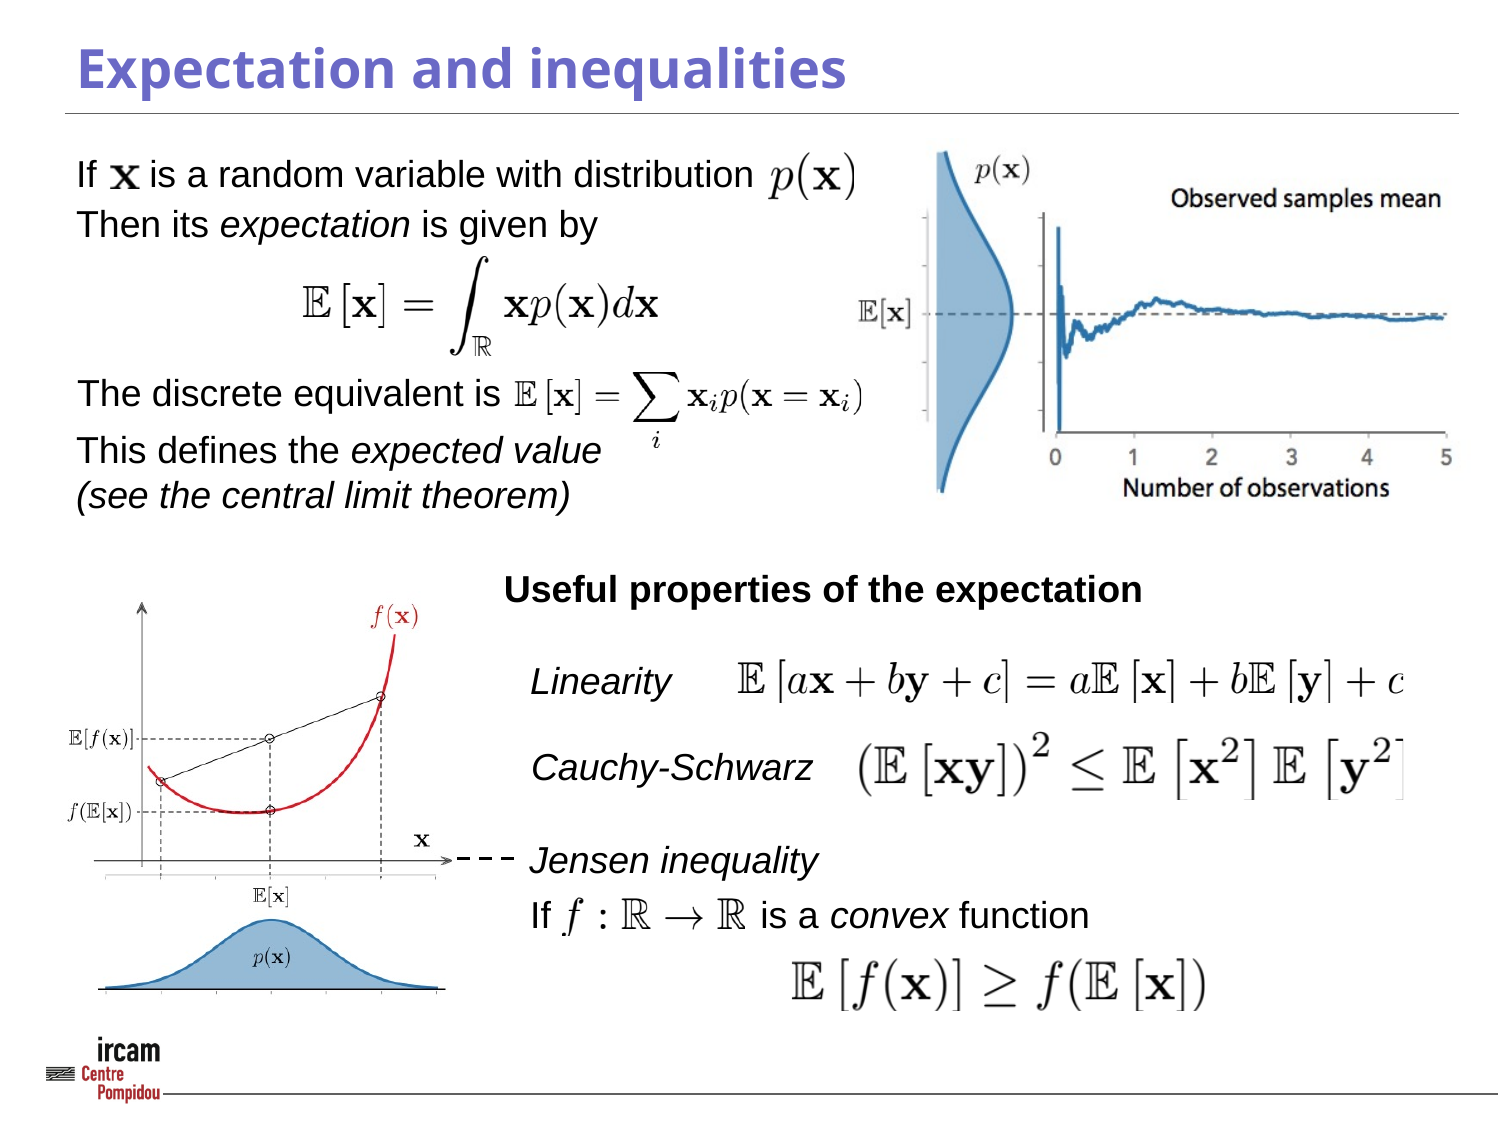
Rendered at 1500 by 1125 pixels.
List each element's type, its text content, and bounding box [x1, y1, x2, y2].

text_box Jensen inequality [514, 829, 834, 889]
picture [514, 138, 1472, 528]
text_box Then its expectation is given by [61, 192, 806, 253]
picture [857, 731, 1404, 800]
text_box Cauchy-Schwarz [516, 735, 829, 796]
picture [737, 658, 1404, 703]
text_box If is a random variable with distribution [61, 142, 806, 192]
picture [791, 957, 1205, 1011]
text_box Useful properties of the expectation [489, 557, 1234, 618]
picture [30, 591, 458, 1125]
text_box Linearity [515, 649, 687, 710]
text_box This defines the expected value (see the central limit theorem) [61, 418, 806, 524]
text_box The discrete equivalent is [62, 361, 807, 418]
picture [302, 255, 658, 356]
text_box If is a convex function [515, 884, 1378, 944]
title Expectation and inequalities [61, 13, 1339, 121]
picture [561, 896, 746, 937]
picture [109, 165, 140, 190]
